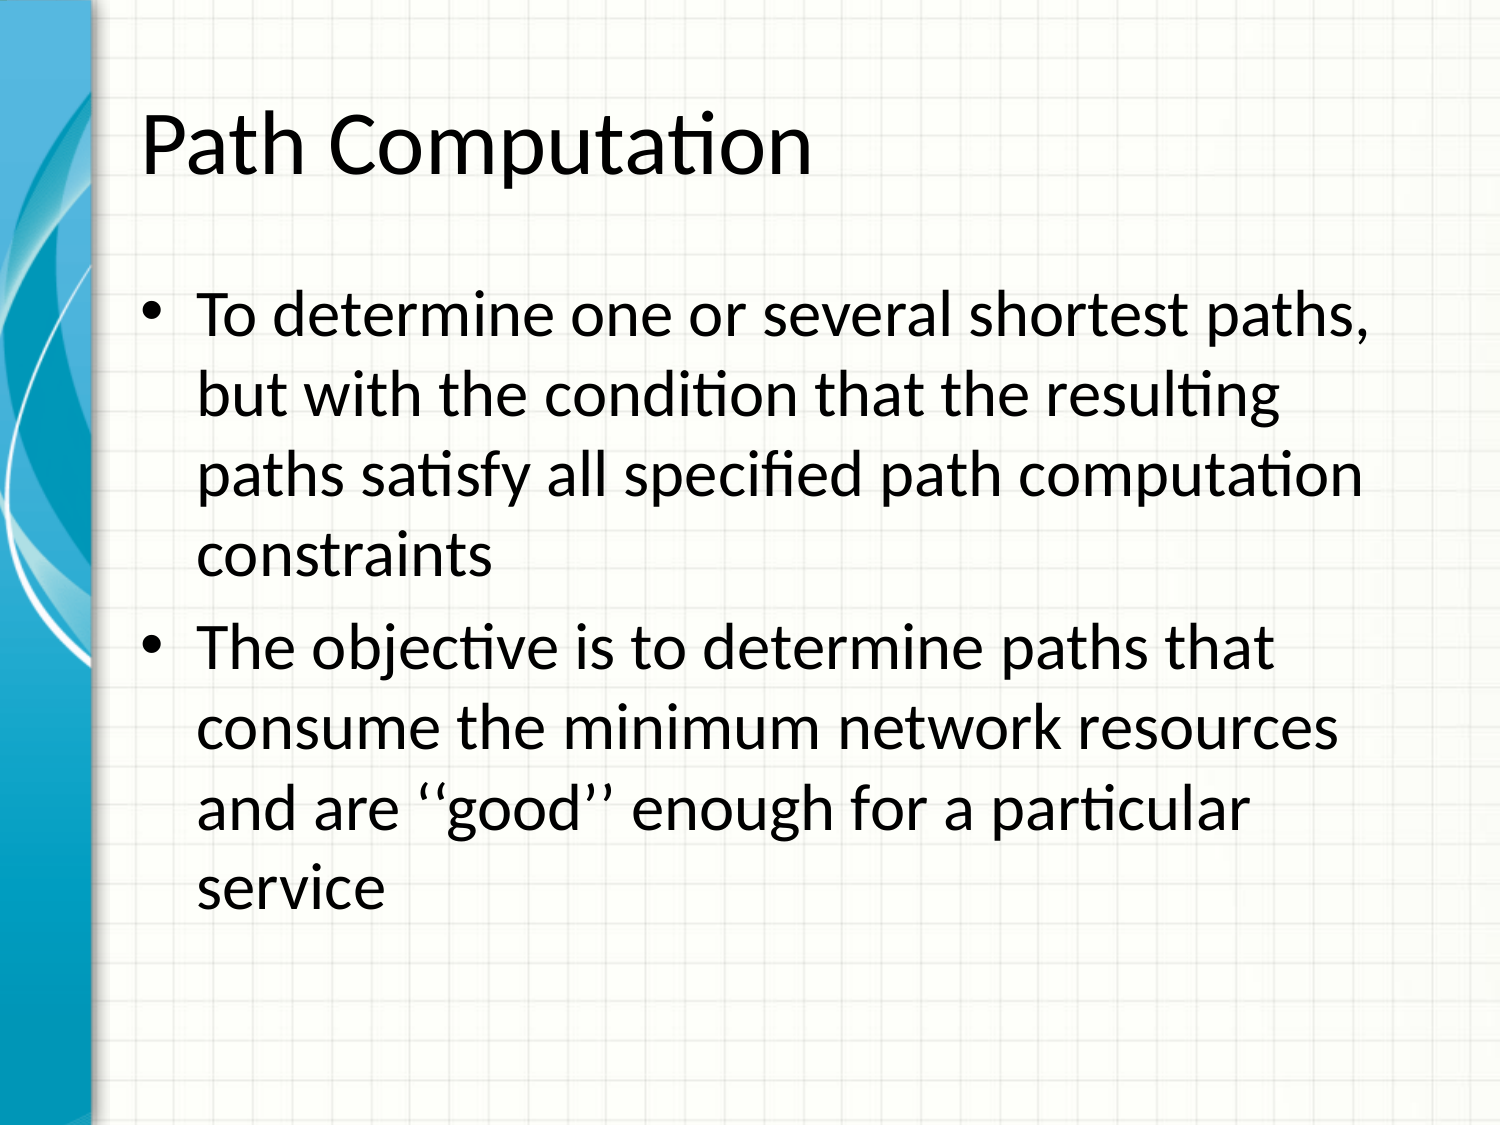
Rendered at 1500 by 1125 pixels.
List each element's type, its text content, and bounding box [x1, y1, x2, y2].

list To determine one or several shortest paths, but with the condition that the resulting paths satisfy all specified path computation constraints The objective is to determine paths that consume the minimum network resources and are ‘‘good’’ enough for a particular service [125, 261, 1450, 1059]
title Path Computation [125, 44, 1450, 232]
picture [0, 0, 1500, 1125]
